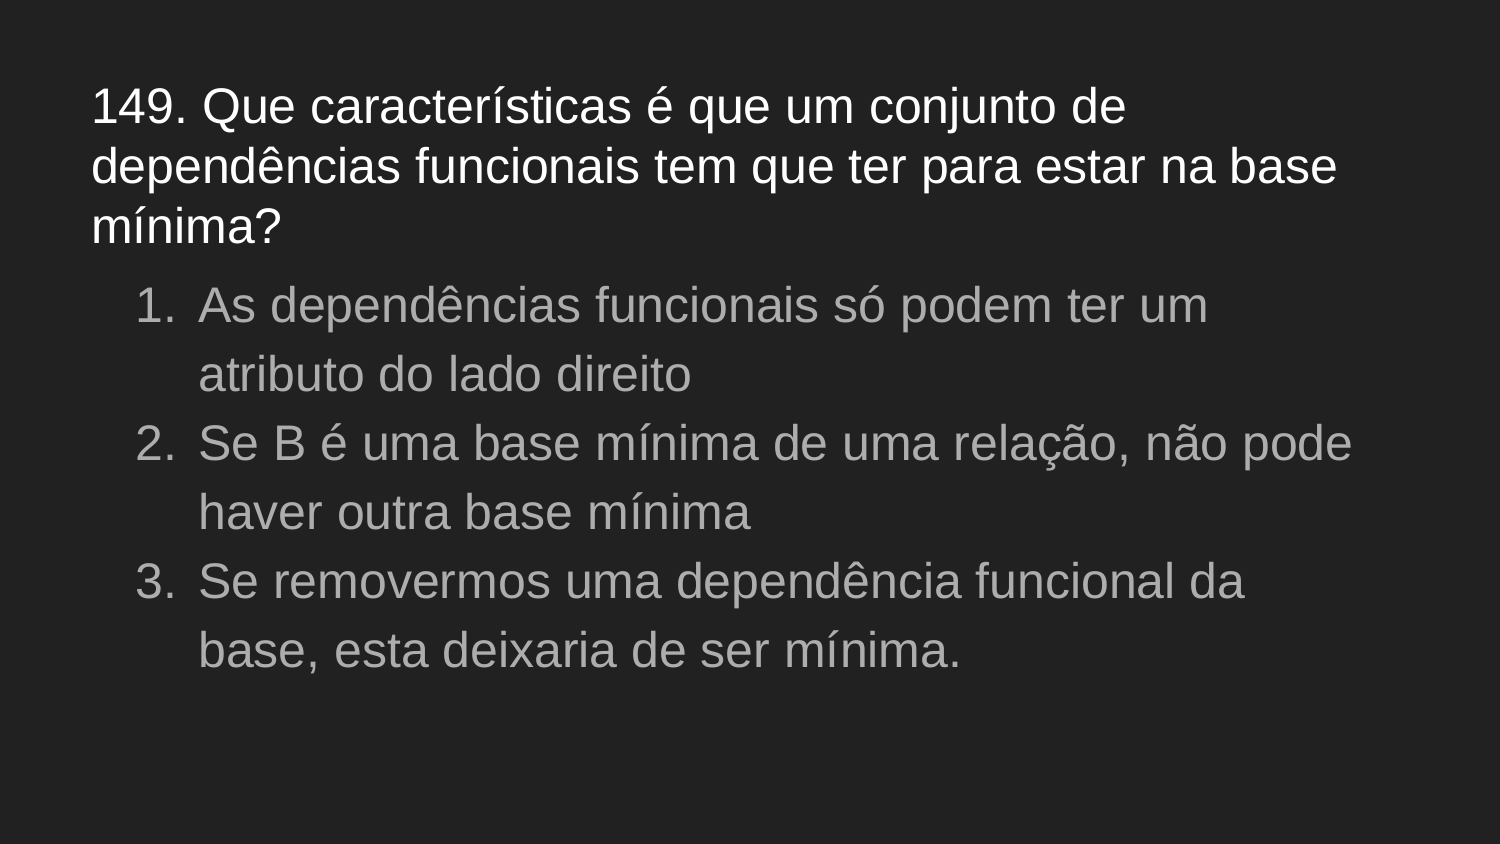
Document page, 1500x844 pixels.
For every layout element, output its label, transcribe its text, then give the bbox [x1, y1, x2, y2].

title 149. Que características é que um conjunto de dependências funcionais tem que ter para estar na base mínima? [76, 58, 1411, 249]
list As dependências funcionais só podem ter um atributo do lado direito Se B é uma base mínima de uma relação, não pode haver outra base mínima Se removermos uma dependência funcional da base, esta deixaria de ser mínima. [108, 248, 1392, 742]
